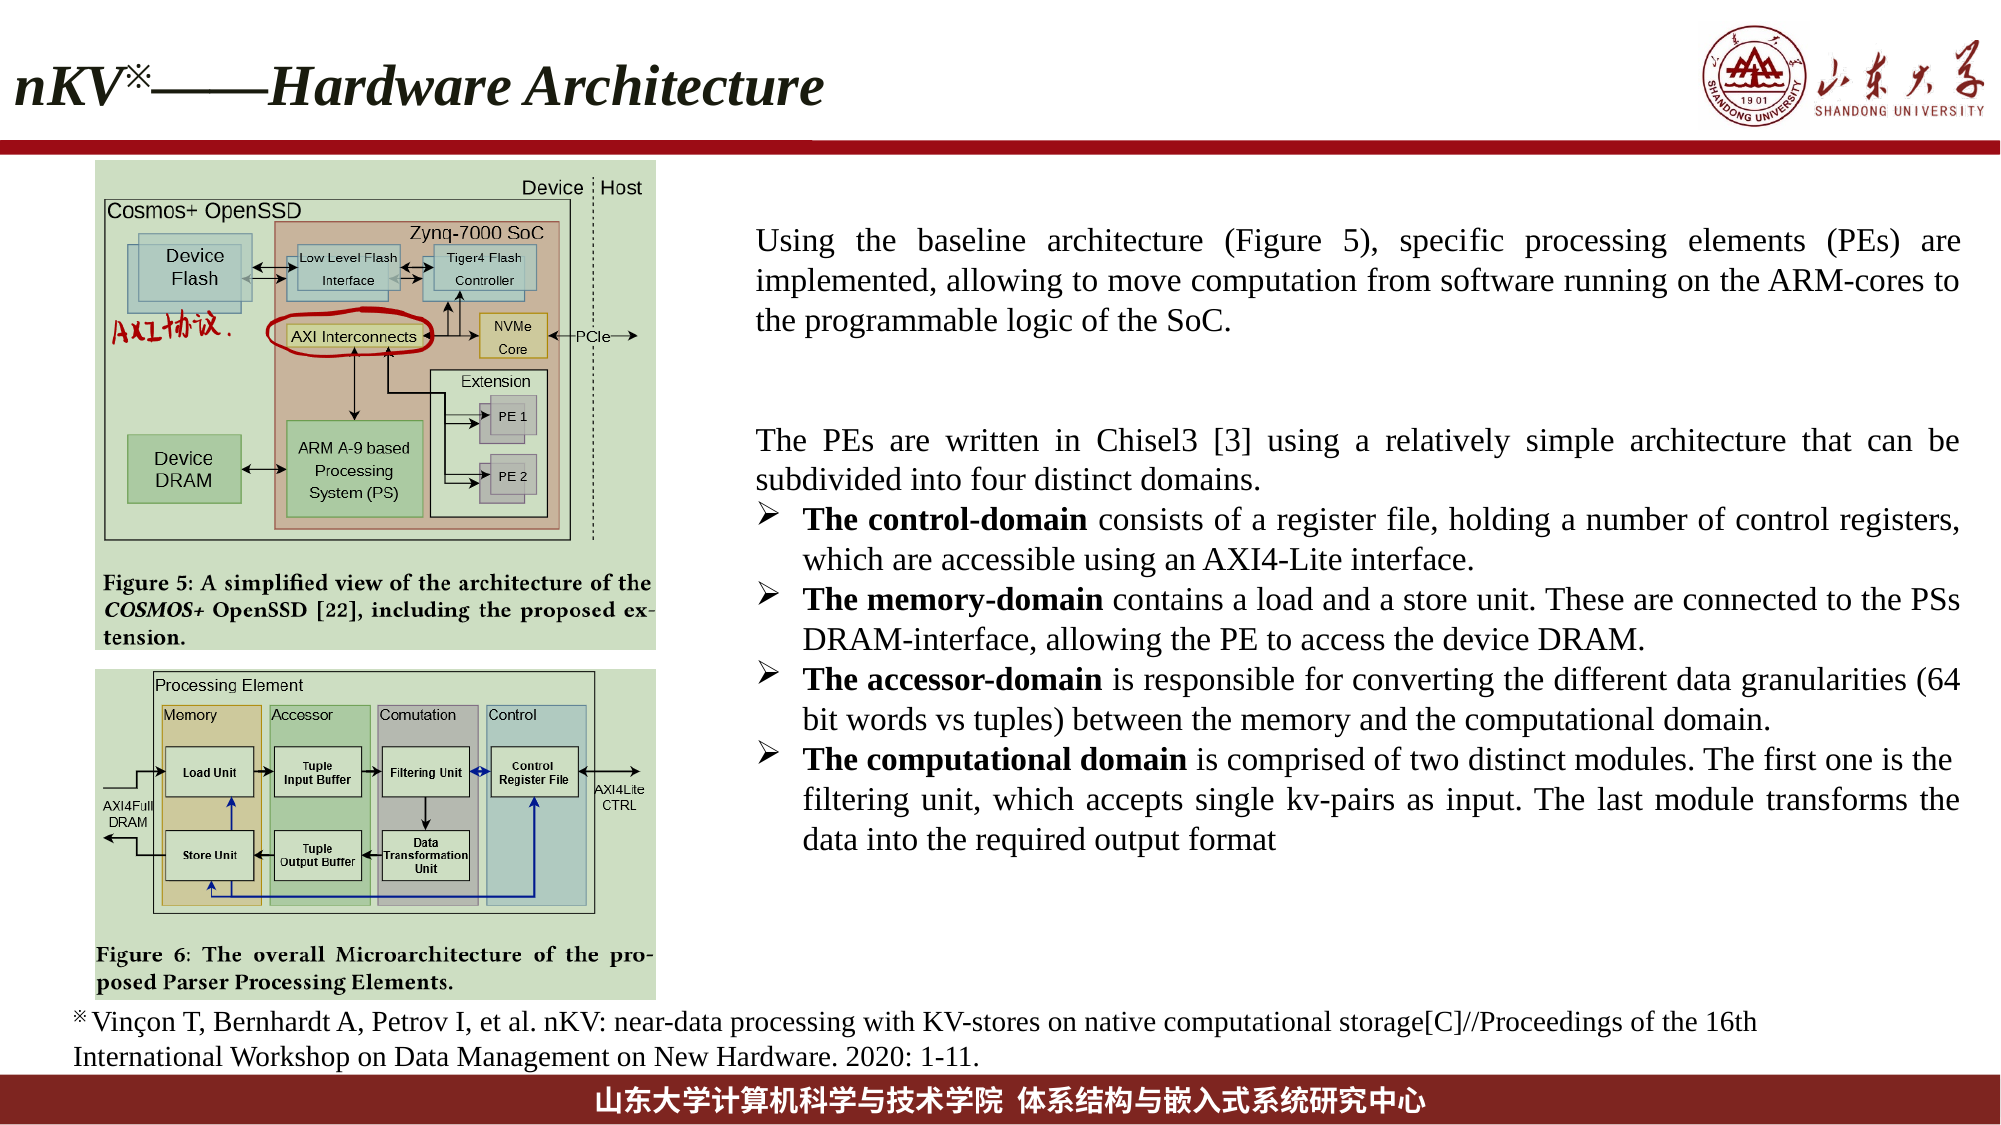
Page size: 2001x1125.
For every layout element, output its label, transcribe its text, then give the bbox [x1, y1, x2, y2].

picture [95, 160, 656, 650]
picture [95, 669, 656, 1001]
picture [1698, 21, 1985, 130]
title nKV※——Hardware Architecture [0, 48, 1575, 161]
text_box Using the baseline architecture (Figure 5), specific processing elements (PEs) are implemented, allowing to move computation from software running on the ARM-cores to the programmable logic of the SoC. The PEs are written in Chisel3 [3] using a relatively simple architecture that can be subdivided into four distinct domains. The control-domain consists of a register file, holding a number of control registers, which are accessible using an AXI4-Lite interface. The memory-domain contains a load and a store unit. These are connected to the PSs DRAM-interface, allowing the PE to access the device DRAM. The accessor-domain is responsible for converting the different data granularities (64 bit words vs tuples) between the memory and the computational domain. The computational domain is comprised of two distinct modules. The first one is the filtering unit, which accepts single kv-pairs as input. The last module transforms the data into the required output format [740, 210, 1978, 865]
text_box ※ Vinçon T, Bernhardt A, Petrov I, et al. nKV: near-data processing with KV-stores on native computational storage[C]//Proceedings of the 16th International Workshop on Data Management on New Hardware. 2020: 1-11. [58, 995, 1928, 1080]
